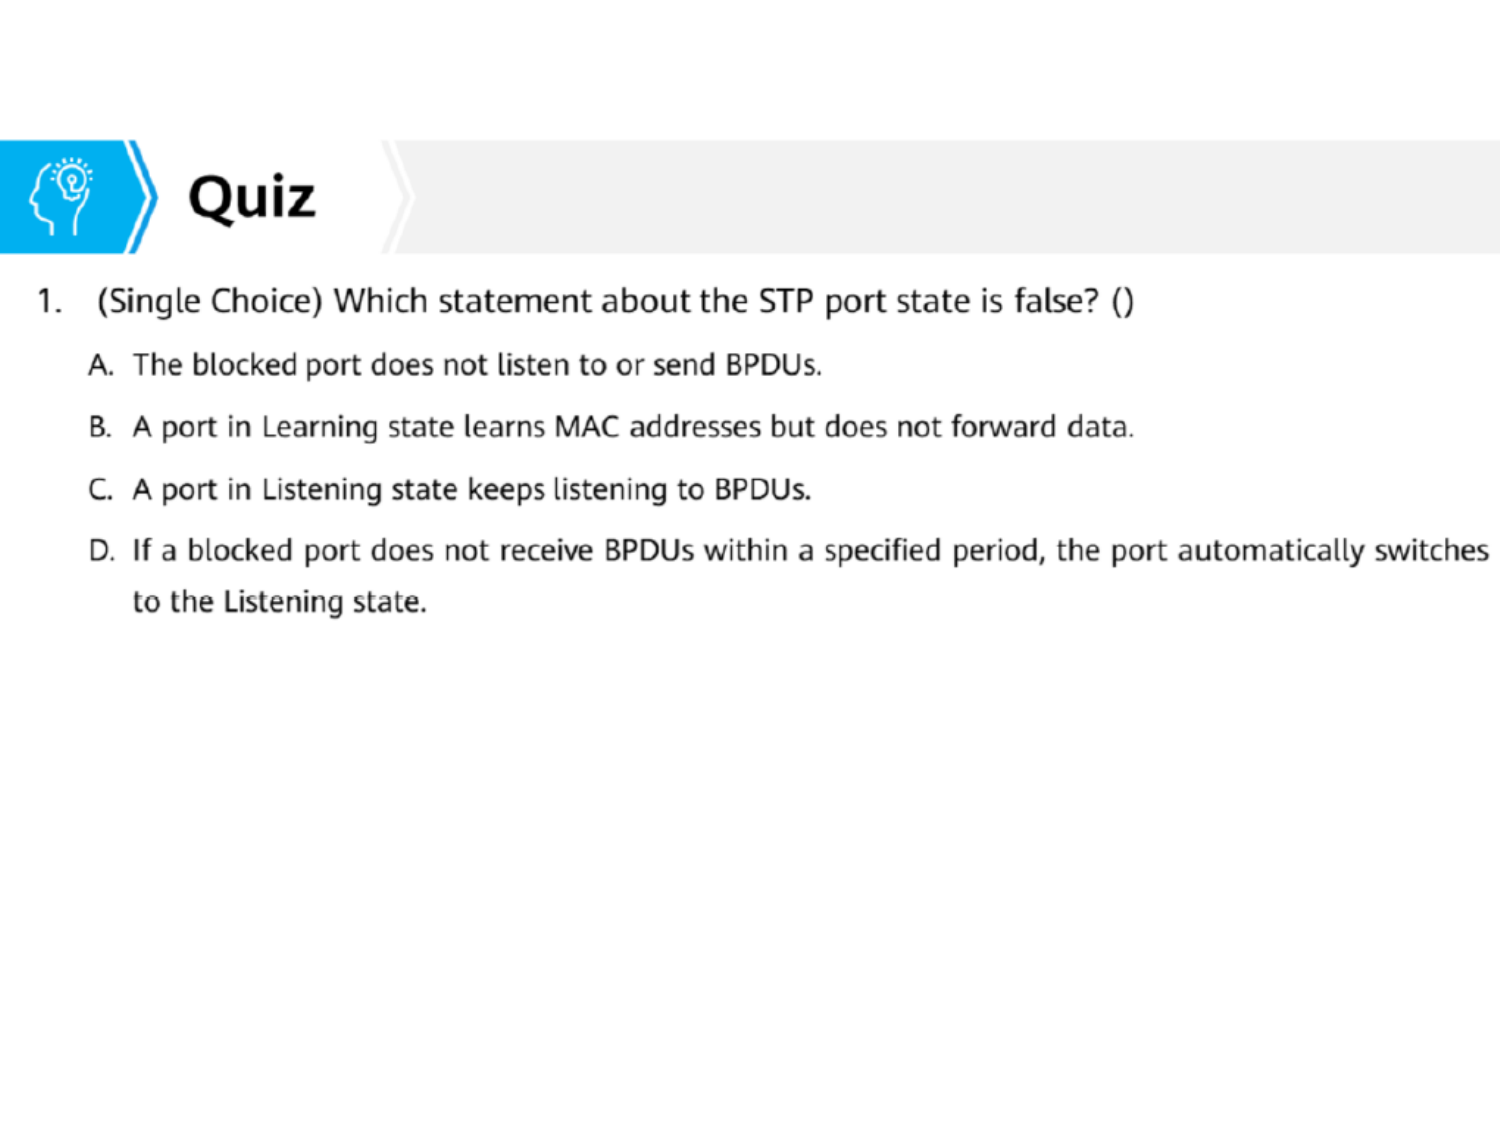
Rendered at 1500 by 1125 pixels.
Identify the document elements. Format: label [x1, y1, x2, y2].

list [0, 131, 1500, 628]
